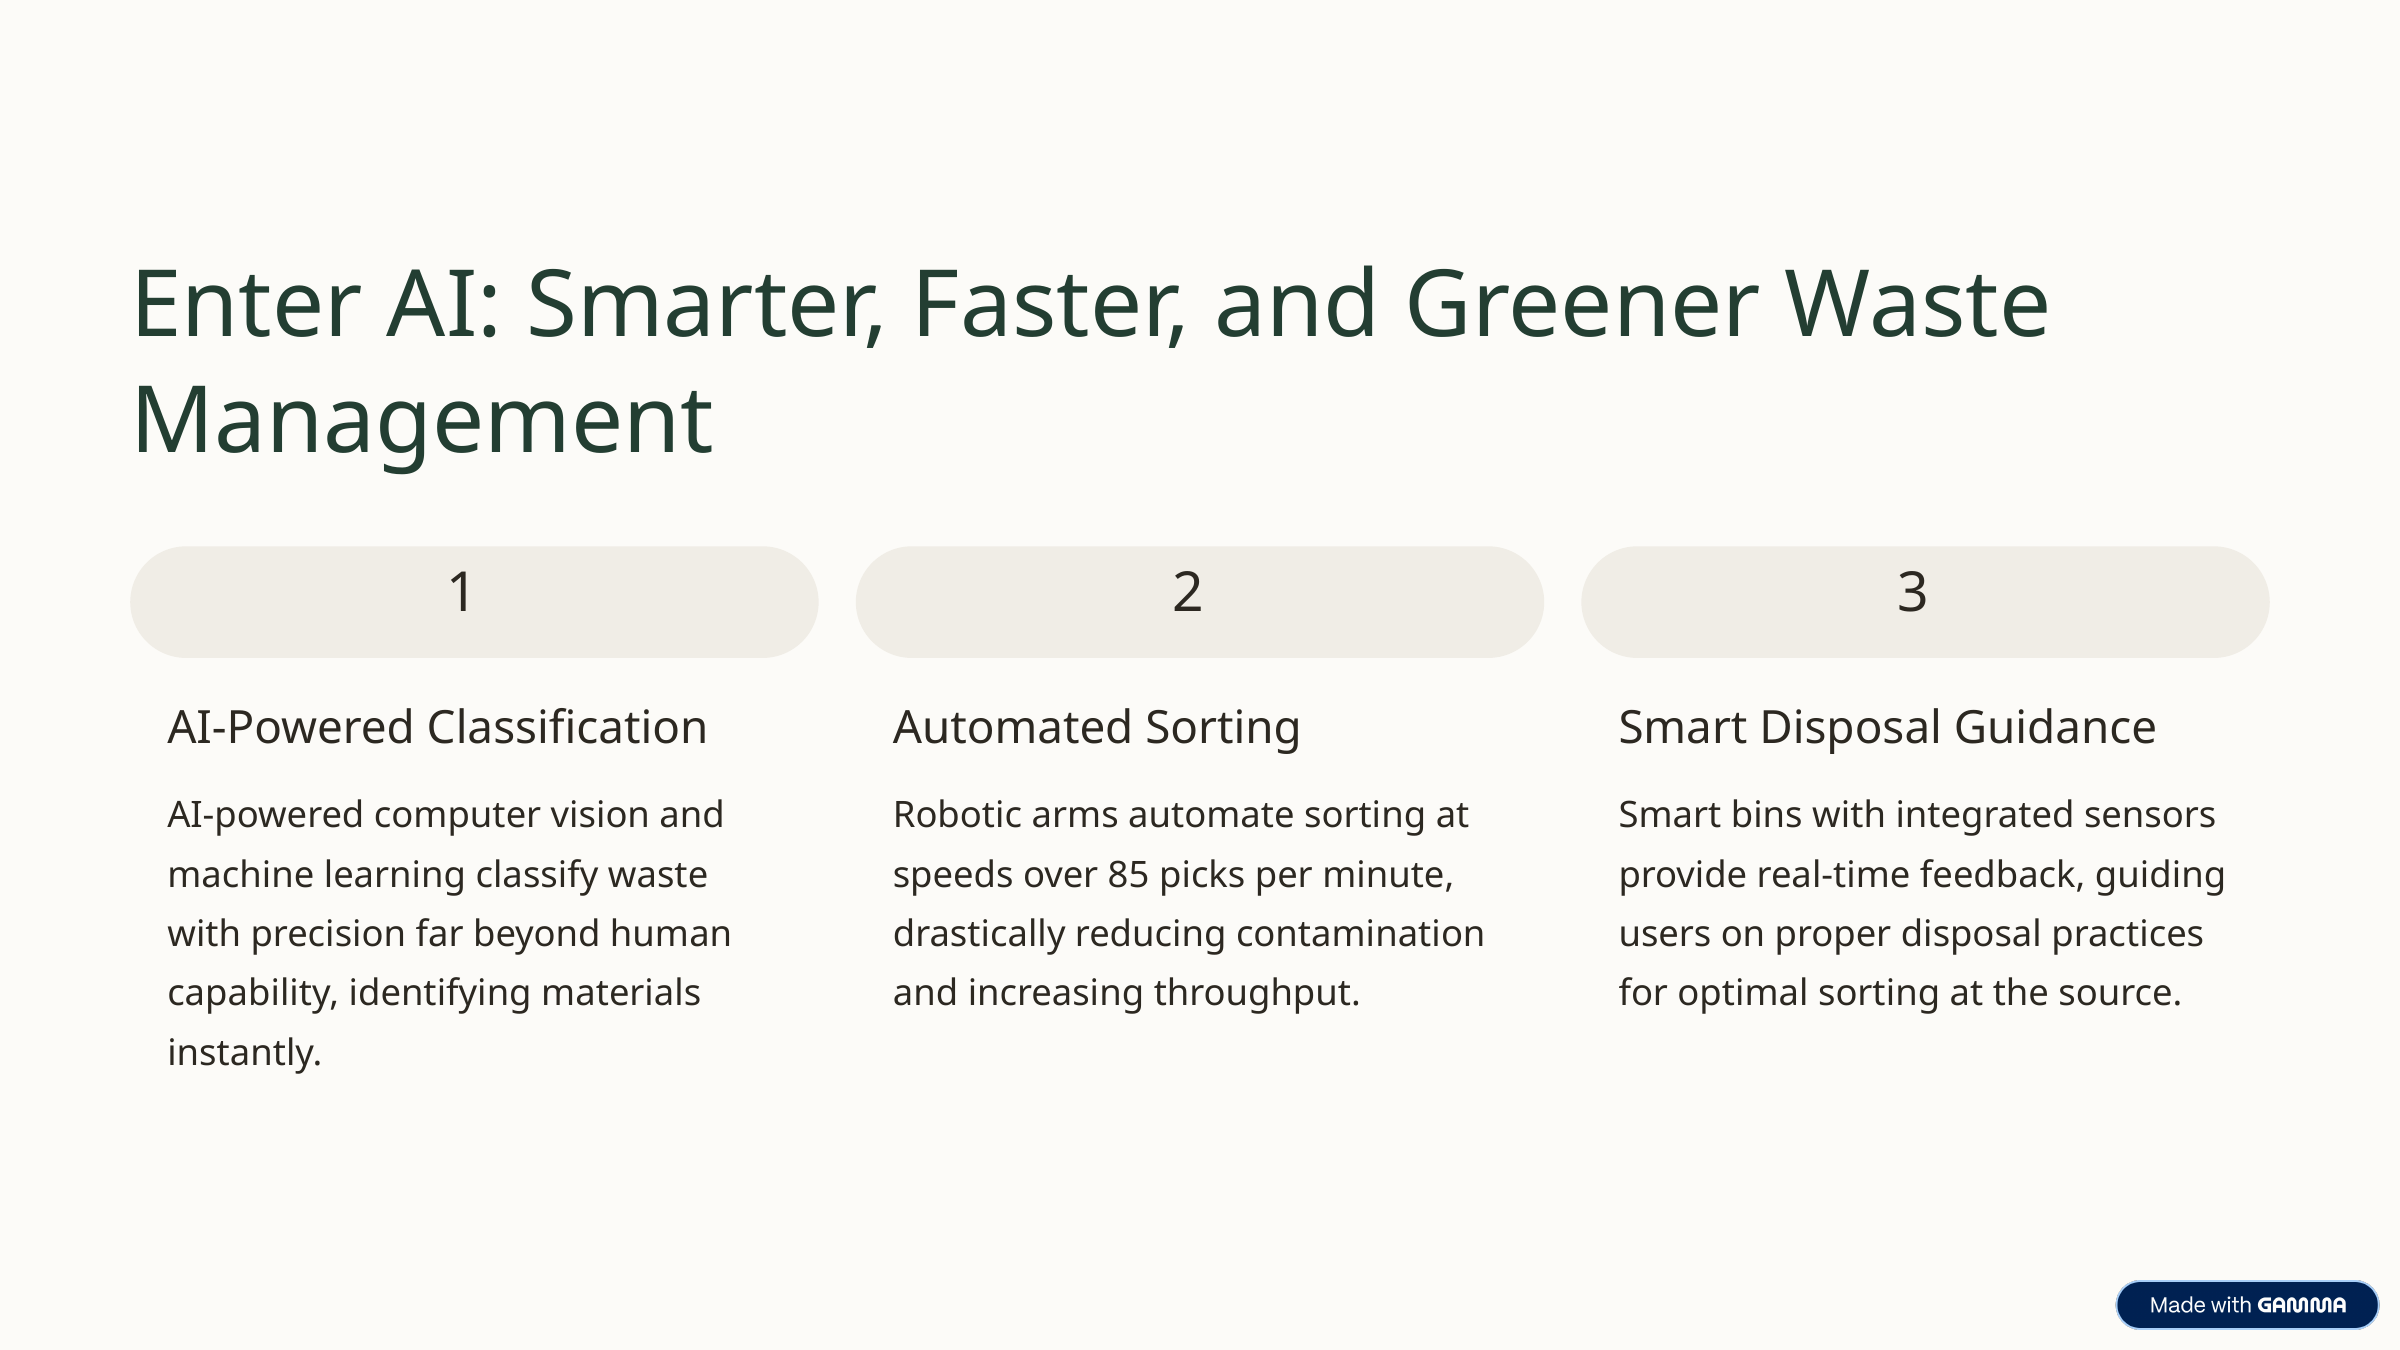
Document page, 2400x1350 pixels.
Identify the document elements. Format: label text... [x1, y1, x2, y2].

text_box [855, 546, 1545, 658]
text_box AI-Powered Classification [167, 695, 700, 754]
text_box Smart bins with integrated sensors provide real-time feedback, guiding users on proper disposal practices for optimal sorting at the source. [1618, 775, 2233, 1074]
text_box 2 [1172, 567, 1228, 638]
text_box 1 [446, 567, 503, 638]
text_box Enter AI: Smarter, Faster, and Greener Waste Management [130, 239, 2270, 472]
text_box [1581, 546, 2270, 658]
text_box Robotic arms automate sorting at speeds over 85 picks per minute, drastically reducing contamination and increasing throughput. [892, 775, 1507, 1014]
text_box 3 [1897, 567, 1954, 638]
picture [2106, 1271, 2389, 1339]
text_box AI-powered computer vision and machine learning classify waste with precision far beyond human capability, identifying materials instantly. [167, 775, 782, 1074]
text_box Automated Sorting [892, 695, 1359, 754]
text_box Smart Disposal Guidance [1618, 695, 2141, 754]
text_box [130, 546, 819, 658]
